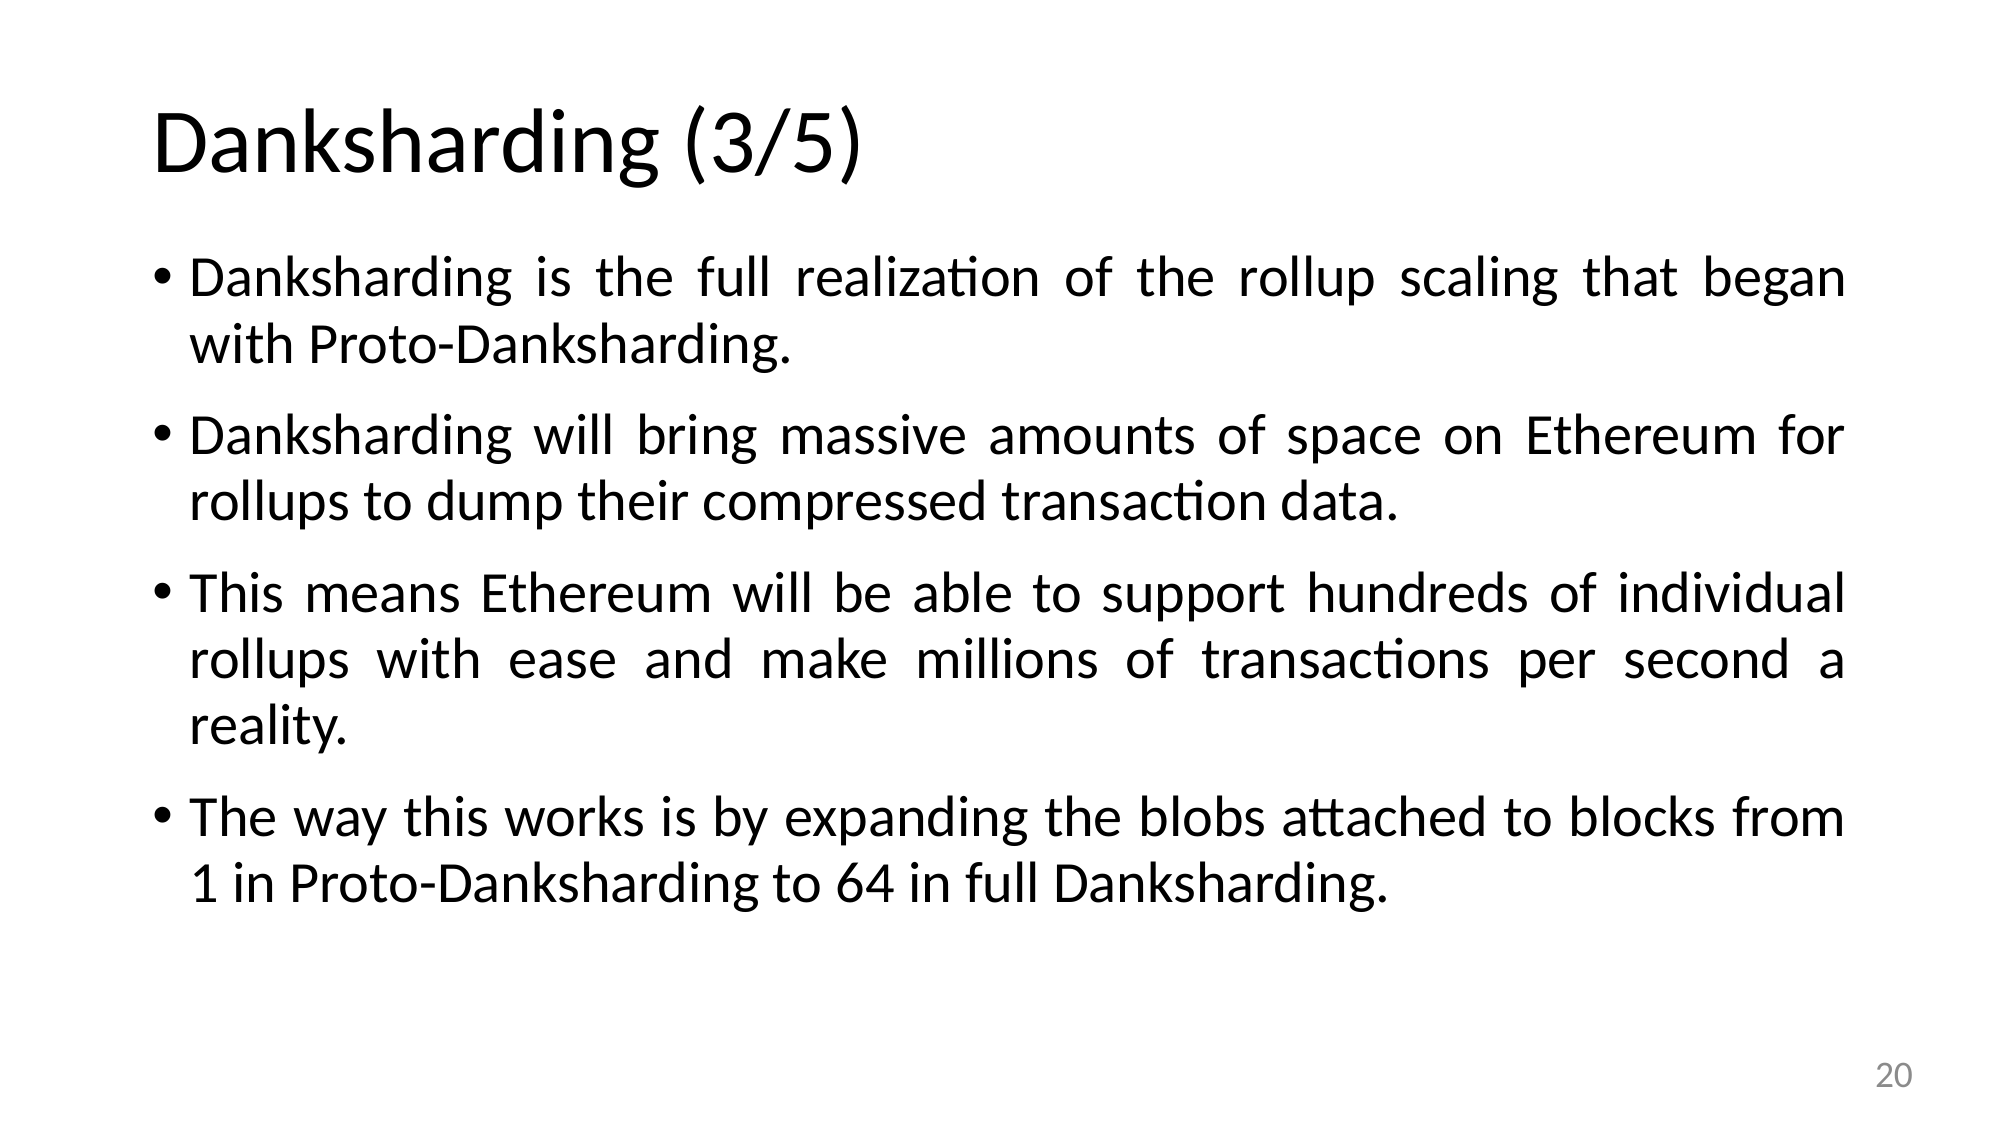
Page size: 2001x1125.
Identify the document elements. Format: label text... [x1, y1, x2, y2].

slide_number 20 [1477, 1042, 1928, 1103]
title Danksharding (3/5) [137, 59, 1863, 227]
list Danksharding is the full realization of the rollup scaling that began with Proto-Danksharding. Danksharding will bring massive amounts of space on Ethereum for rollups to dump their compressed transaction data. This means Ethereum will be able to support hundreds of individual rollups with ease and make millions of transactions per second a reality. The way this works is by expanding the blobs attached to blocks from 1 in Proto-Danksharding to 64 in full Danksharding. [137, 236, 1863, 1008]
